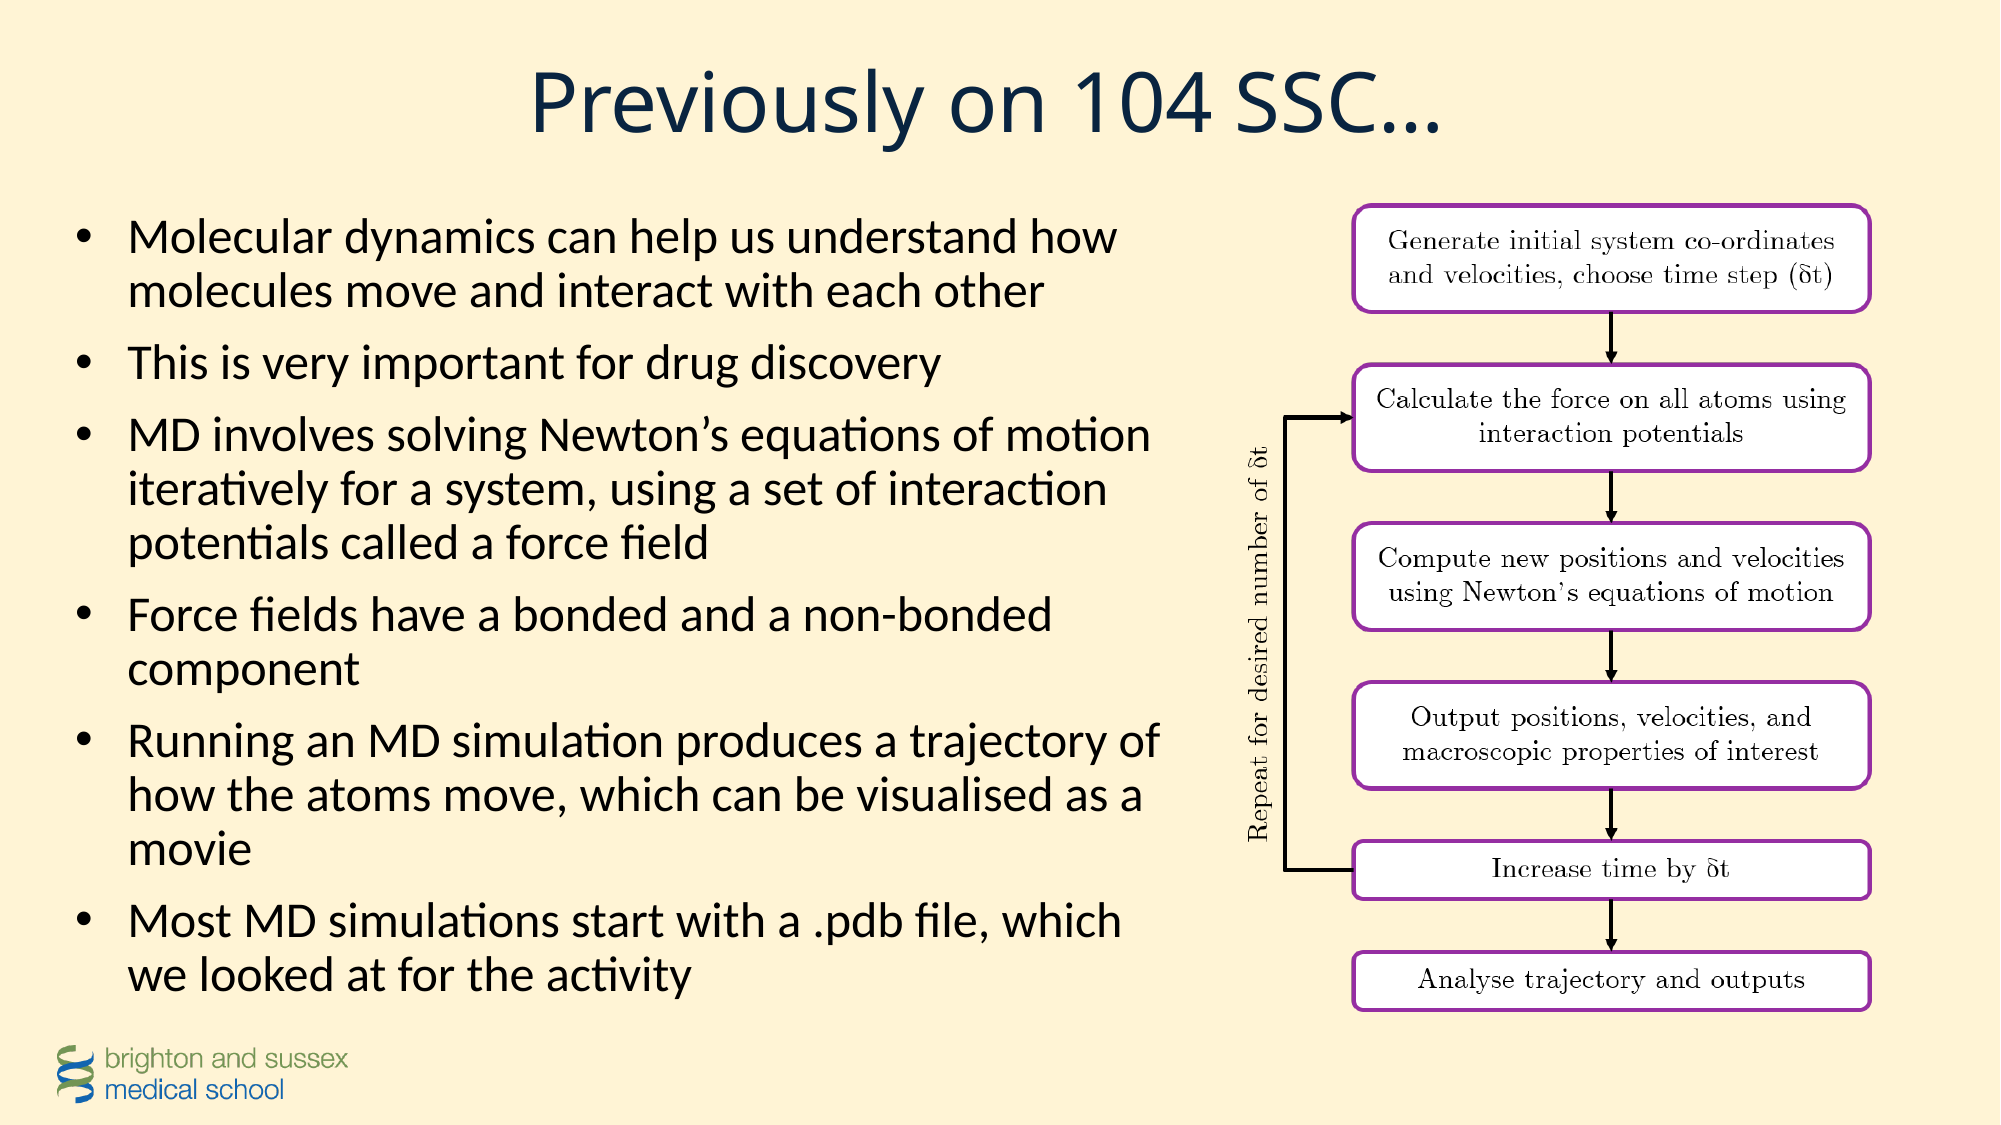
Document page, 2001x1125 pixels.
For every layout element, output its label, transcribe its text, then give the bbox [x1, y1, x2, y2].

picture [1232, 203, 1873, 1014]
picture [54, 1042, 348, 1104]
list Molecular dynamics can help us understand how molecules move and interact with each other This is very important for drug discovery MD involves solving Newton’s equations of motion iteratively for a system, using a set of interaction potentials called a force field Force fields have a bonded and a non-bonded component Running an MD simulation produces a trajectory of how the atoms move, which can be visualised as a movie Most MD simulations start with a .pdb file, which we looked at for the activity [60, 203, 1200, 1014]
title Previously on 104 SSC… [60, 52, 1935, 184]
